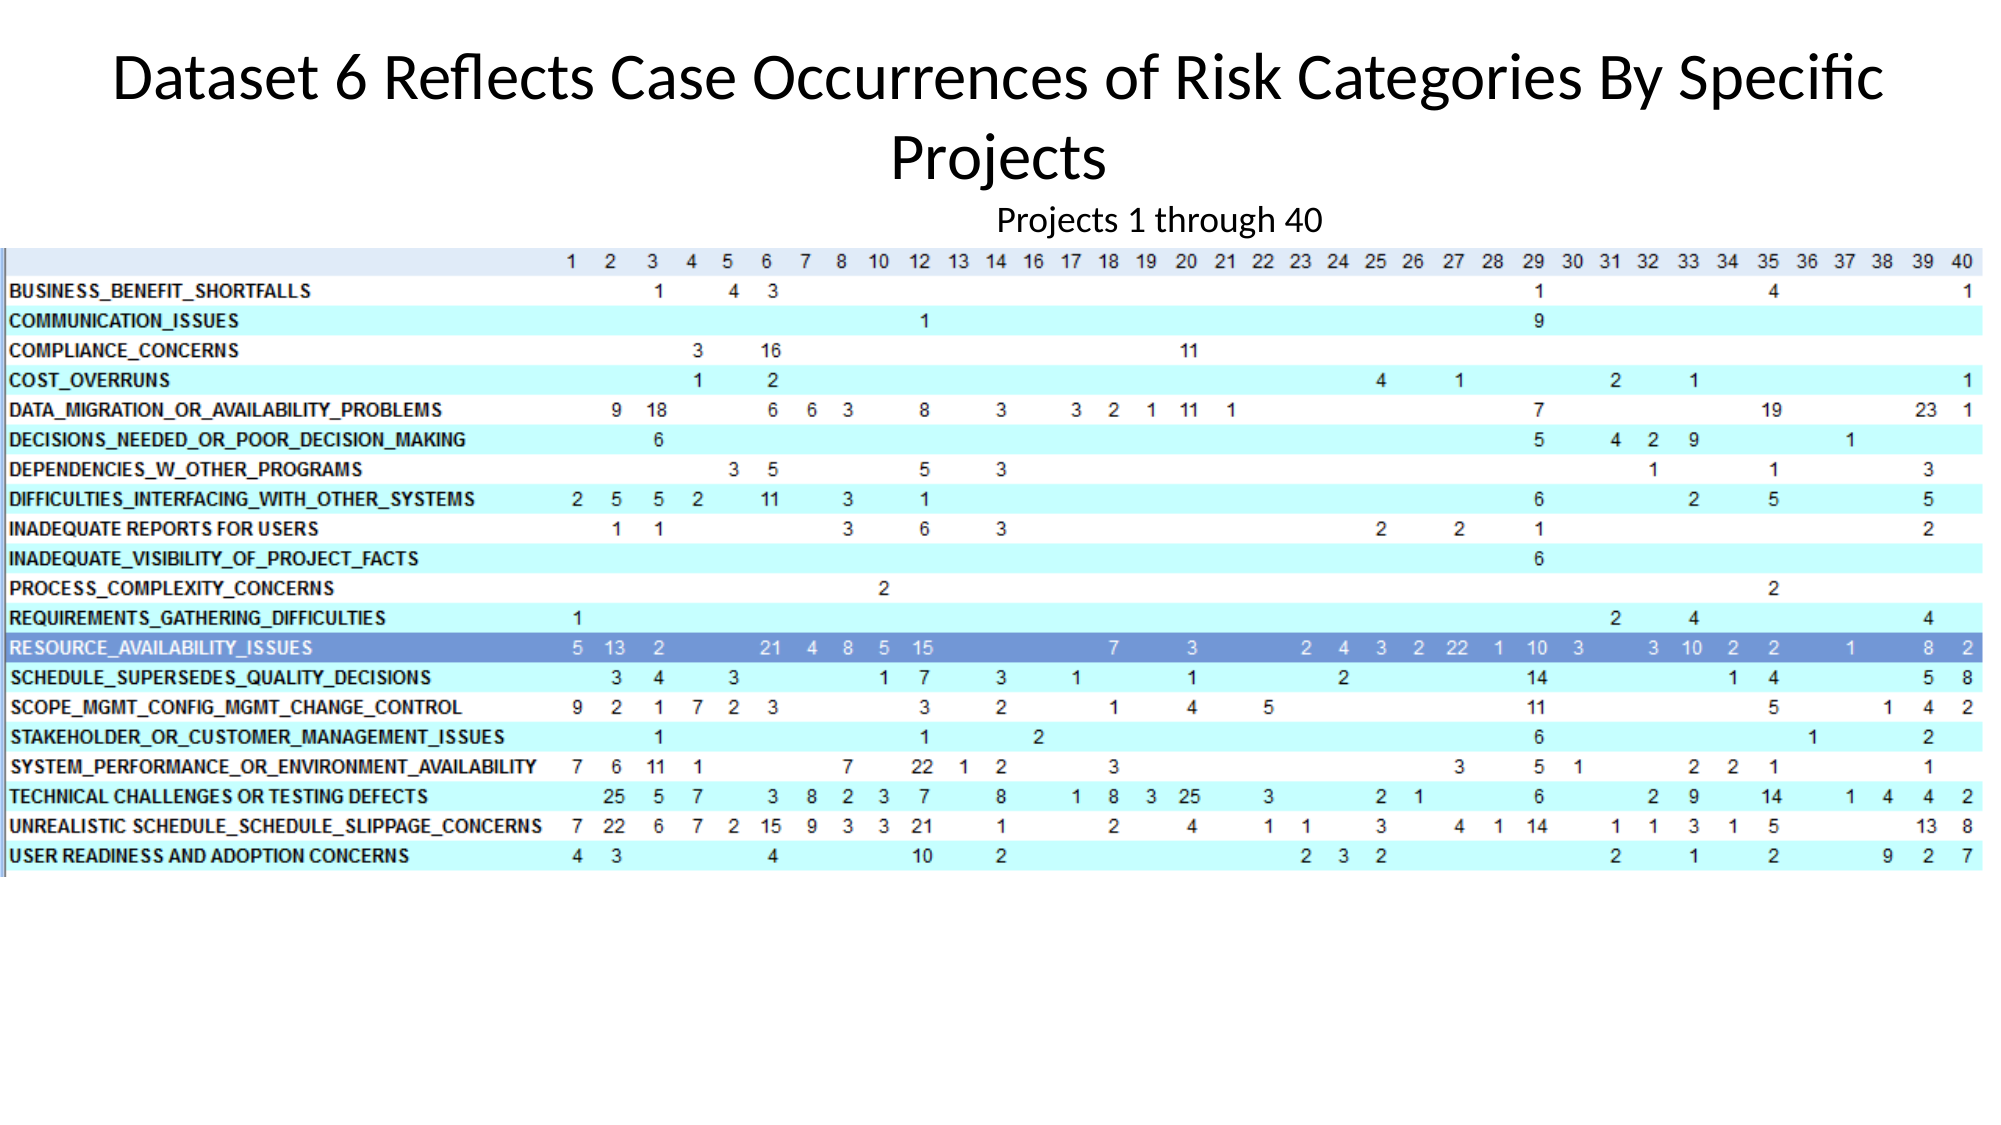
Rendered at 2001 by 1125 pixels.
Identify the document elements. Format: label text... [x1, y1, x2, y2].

text_box Projects 1 through 40 [494, 200, 1826, 248]
picture [0, 248, 2000, 877]
text_box Dataset 6 Reflects Case Occurrences of Risk Categories By Specific Projects [85, 25, 1913, 200]
